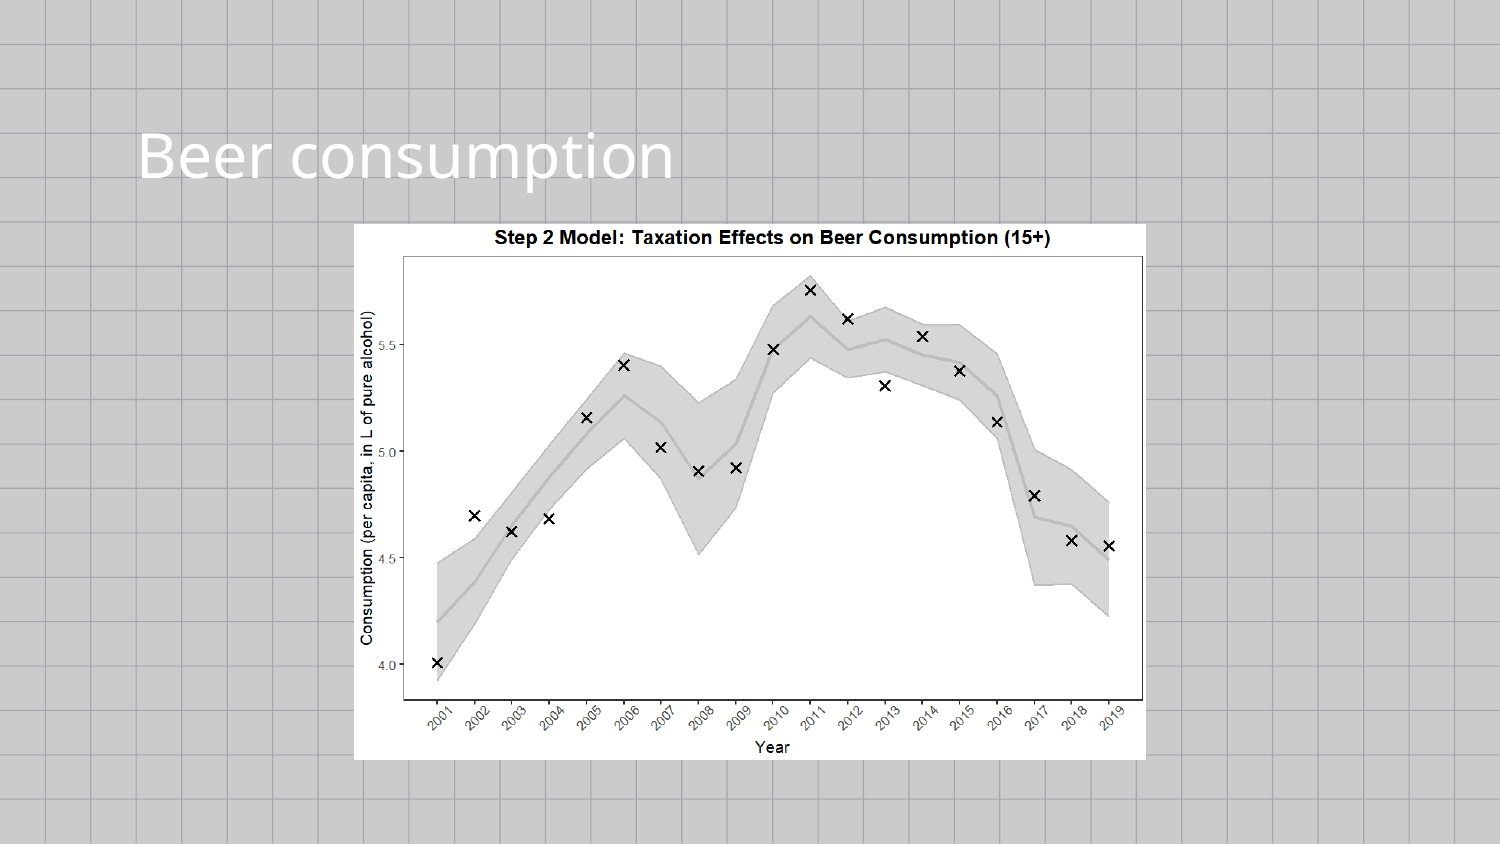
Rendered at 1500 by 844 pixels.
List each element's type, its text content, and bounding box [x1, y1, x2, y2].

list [354, 224, 1146, 761]
title Beer consumption [121, 65, 1383, 207]
